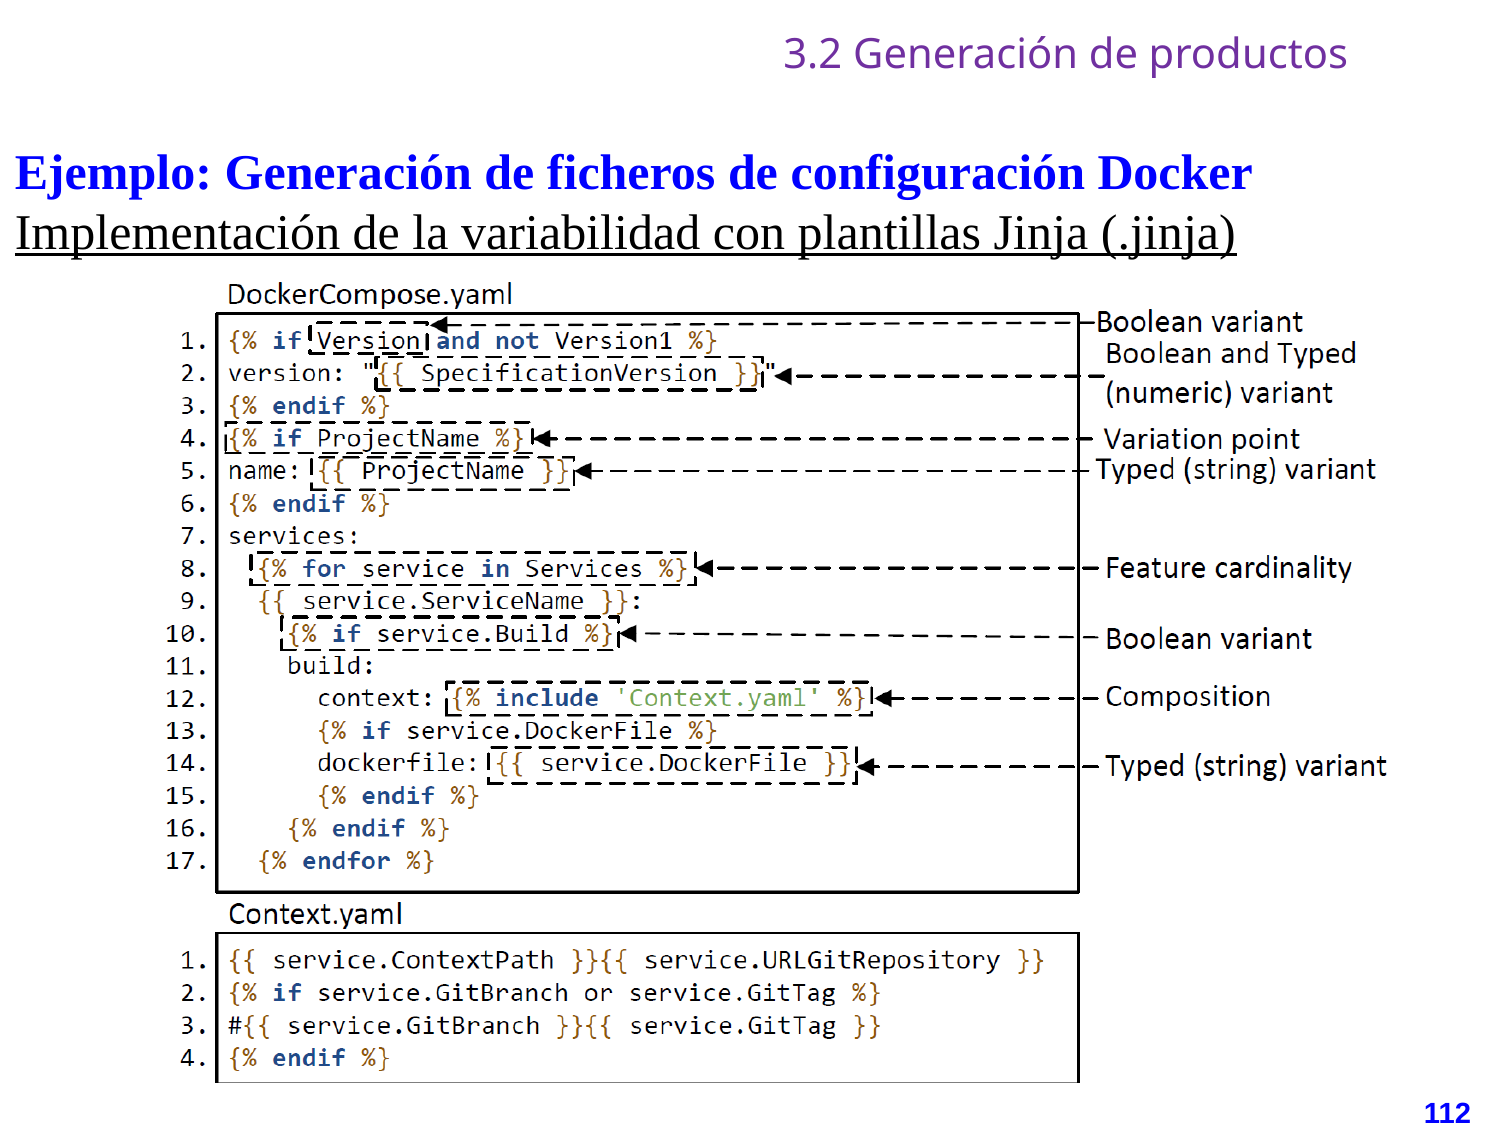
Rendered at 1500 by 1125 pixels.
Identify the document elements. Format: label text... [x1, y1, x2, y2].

text_box Ejemplo: Generación de ficheros de configuración Docker Implementación de la variabilidad con plantillas Jinja (.jinja) [0, 132, 1500, 303]
picture [159, 278, 1393, 1083]
title 3.2 Generación de productos [631, 19, 1500, 126]
